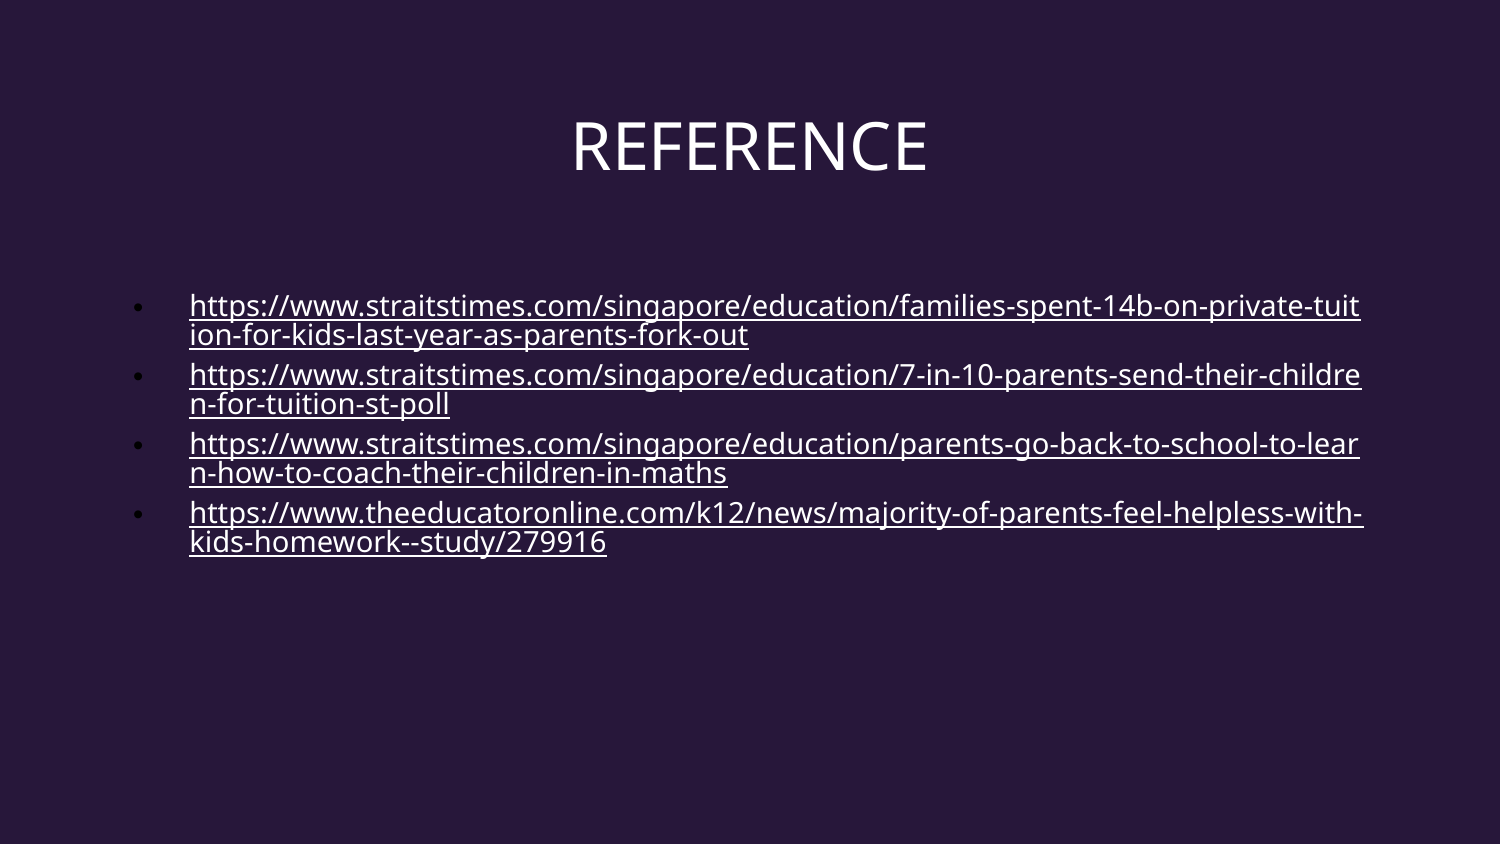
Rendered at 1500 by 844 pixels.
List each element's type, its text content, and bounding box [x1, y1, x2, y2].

text_box https://www.straitstimes.com/singapore/education/families-spent-14b-on-private-tuition-for-kids-last-year-as-parents-fork-out https://www.straitstimes.com/singapore/education/7-in-10-parents-send-their-children-for-tuition-st-poll https://www.straitstimes.com/singapore/education/parents-go-back-to-school-to-learn-how-to-coach-their-children-in-maths https://www.theeducatoronline.com/k12/news/majority-of-parents-feel-helpless-with-kids-homework--study/279916 [118, 272, 1382, 646]
title REFERENCE [118, 88, 1382, 183]
